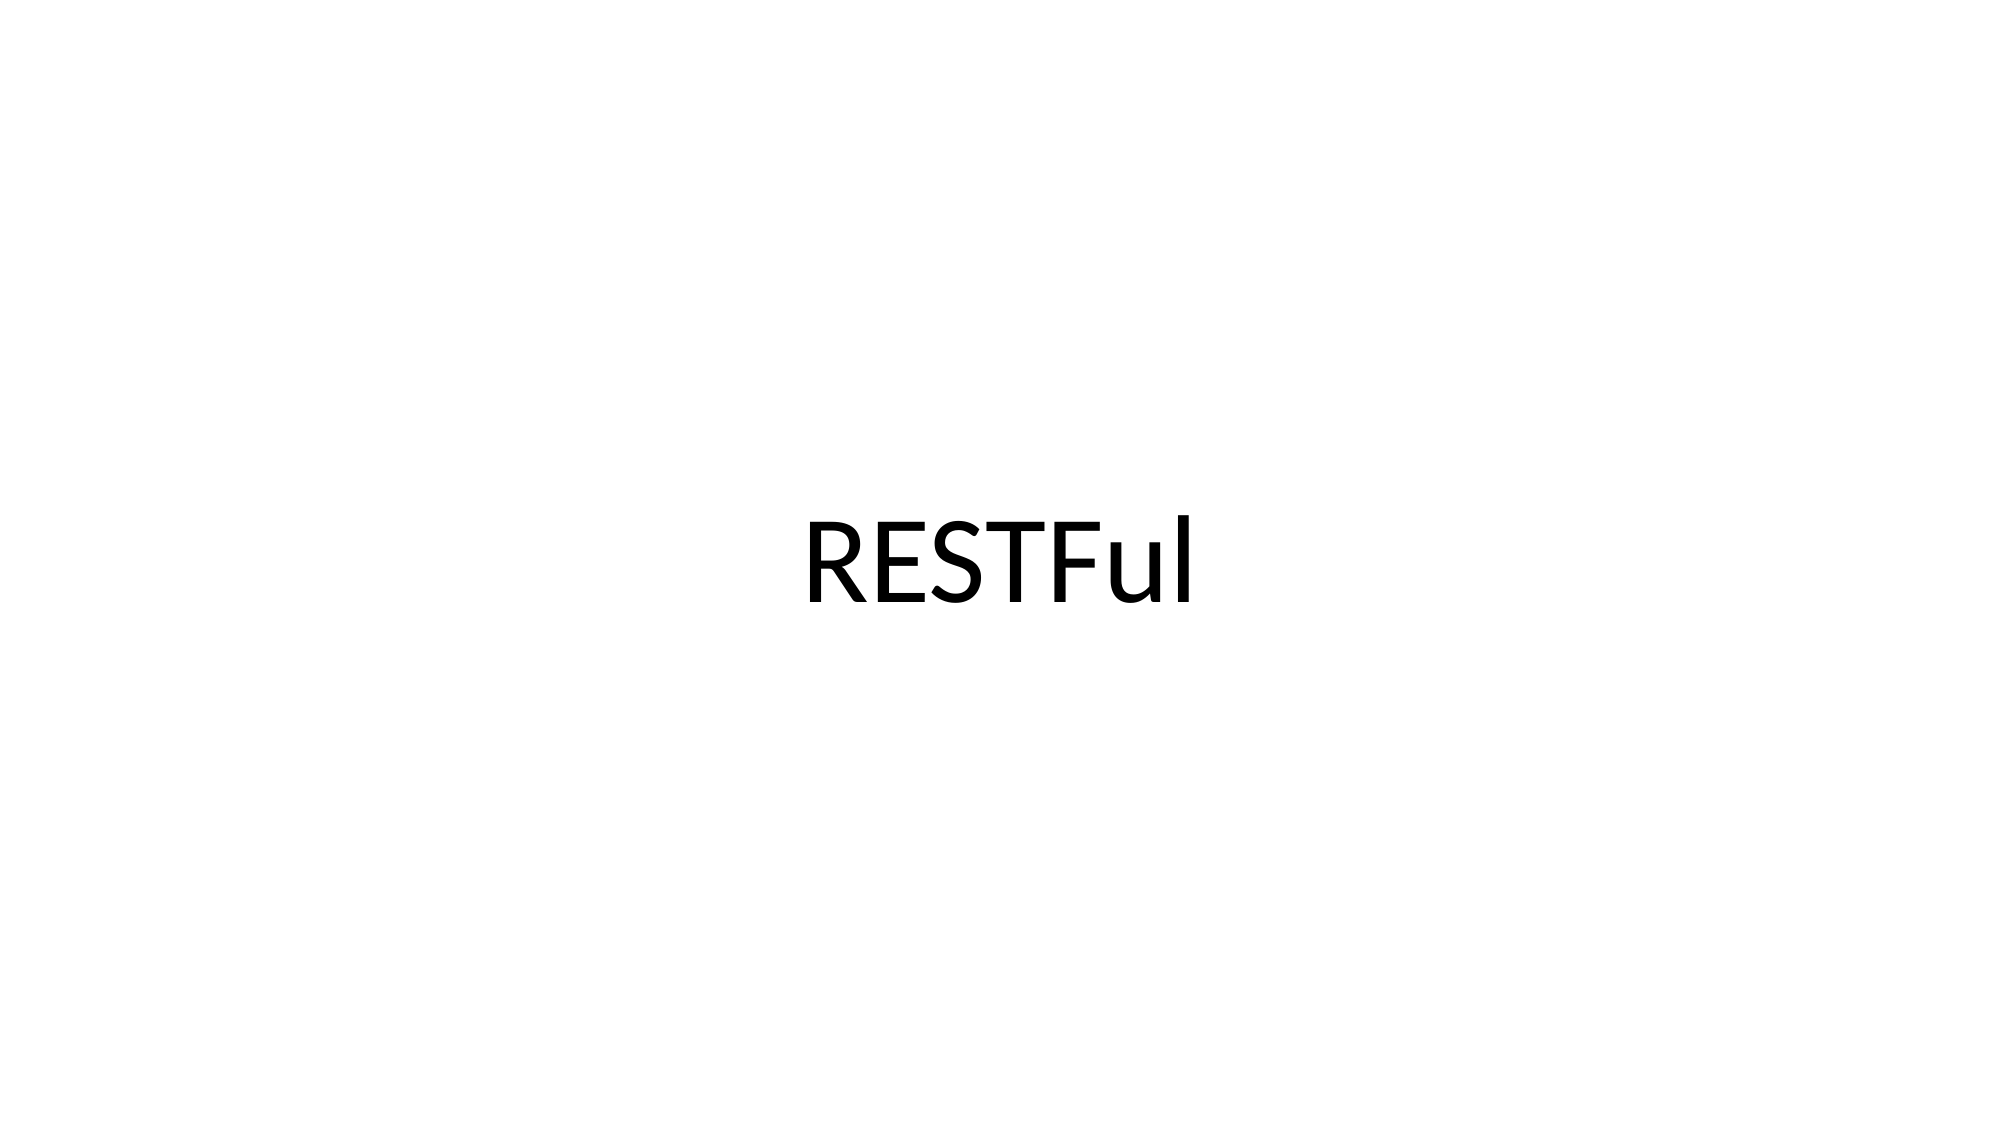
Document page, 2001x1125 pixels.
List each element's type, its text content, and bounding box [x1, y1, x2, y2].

title RESTFul [137, 453, 1863, 672]
